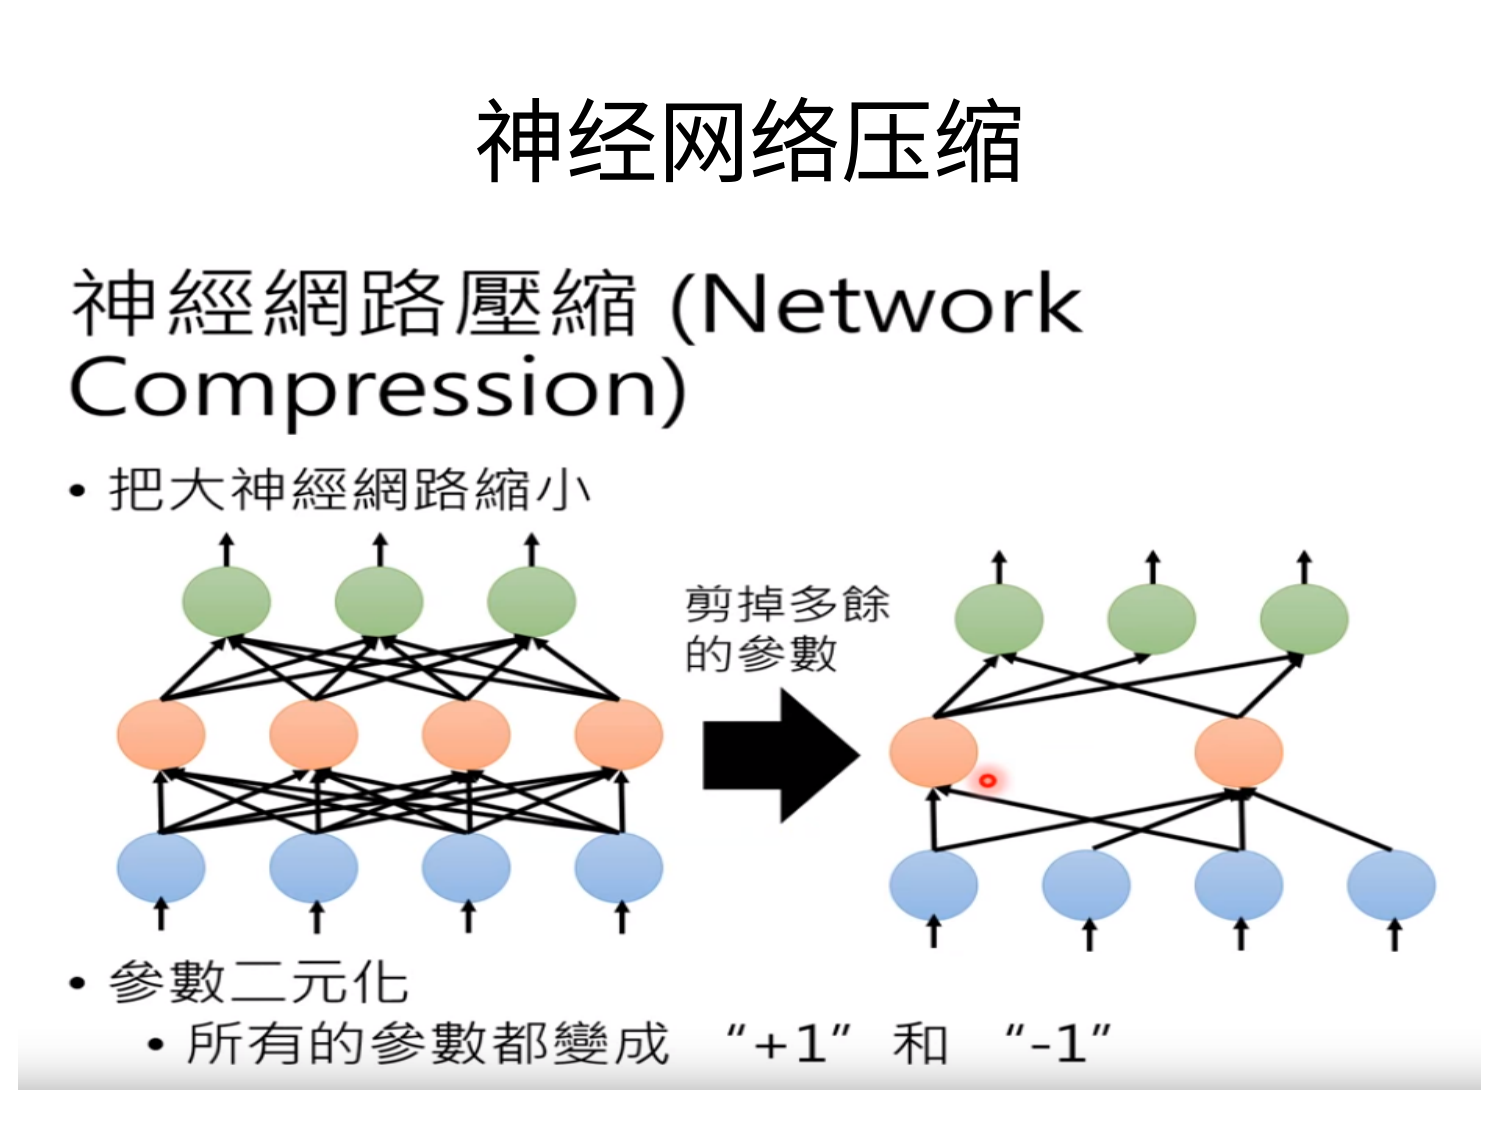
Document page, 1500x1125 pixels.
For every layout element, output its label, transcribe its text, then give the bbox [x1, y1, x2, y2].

title 神经网络压缩 [75, 45, 1425, 233]
picture [18, 243, 1482, 1090]
